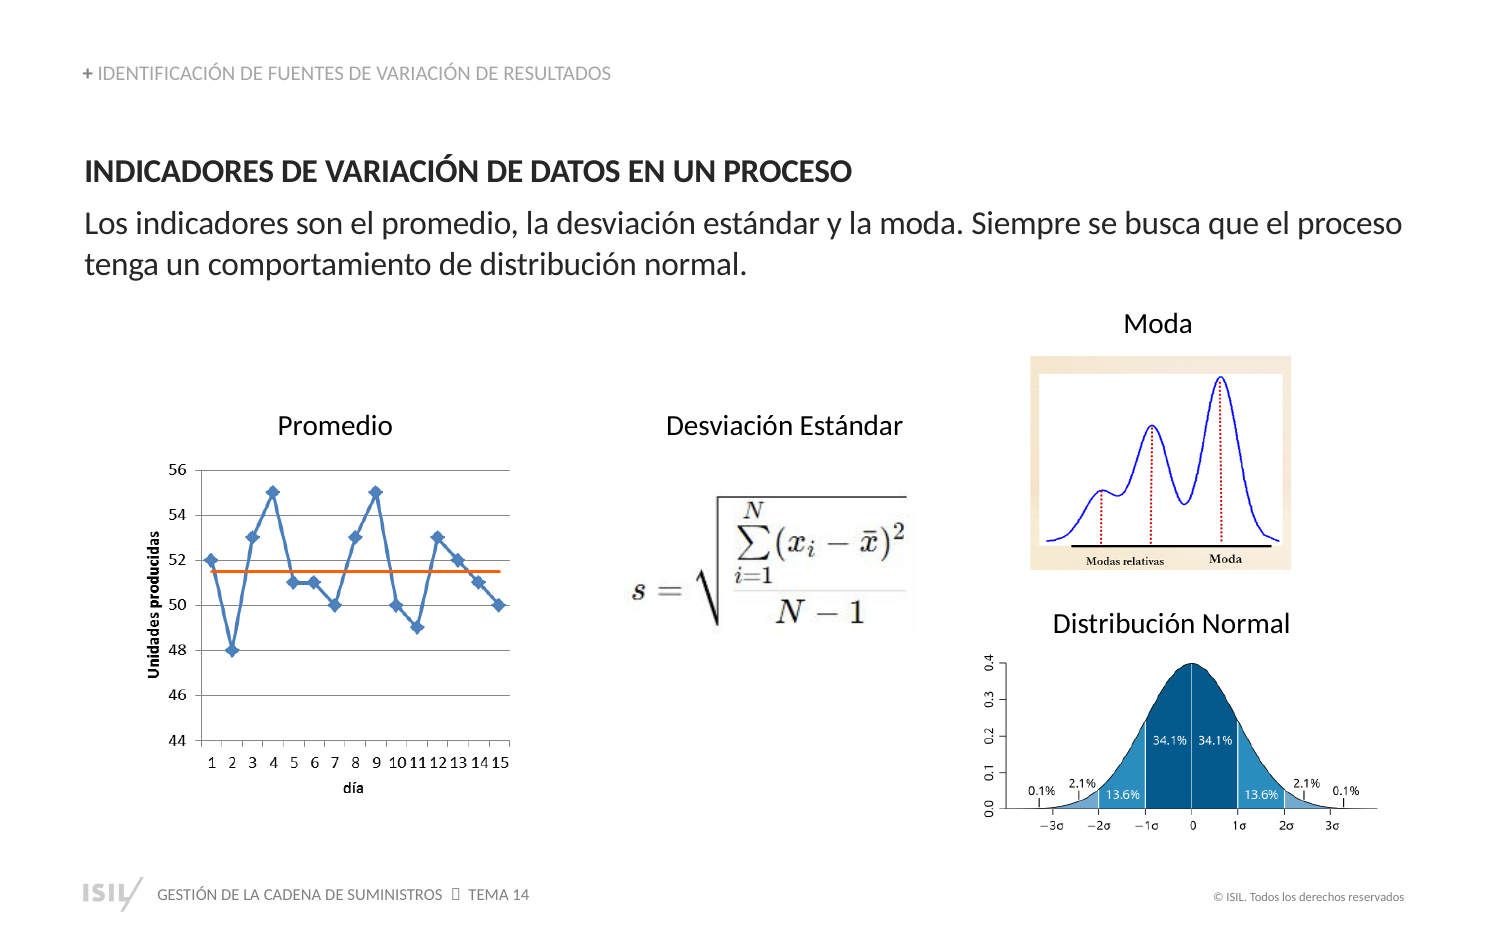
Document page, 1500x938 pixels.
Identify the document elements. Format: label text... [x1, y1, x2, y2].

text_box + IDENTIFICACIÓN DE FUENTES DE VARIACIÓN DE RESULTADOS [82, 61, 780, 85]
text_box Promedio [277, 405, 394, 441]
picture [977, 642, 1380, 844]
text_box INDICADORES DE VARIACIÓN DE DATOS EN UN PROCESO Los indicadores son el promedio, la desviación estándar y la moda. Siempre se busca que el proceso tenga un comportamiento de distribución normal. [82, 149, 1406, 282]
picture [624, 480, 915, 659]
picture [131, 459, 534, 809]
text_box Distribución Normal [987, 604, 1357, 640]
text_box Desviación Estándar [666, 405, 904, 441]
text_box Moda [1123, 304, 1194, 340]
picture [1030, 355, 1292, 570]
